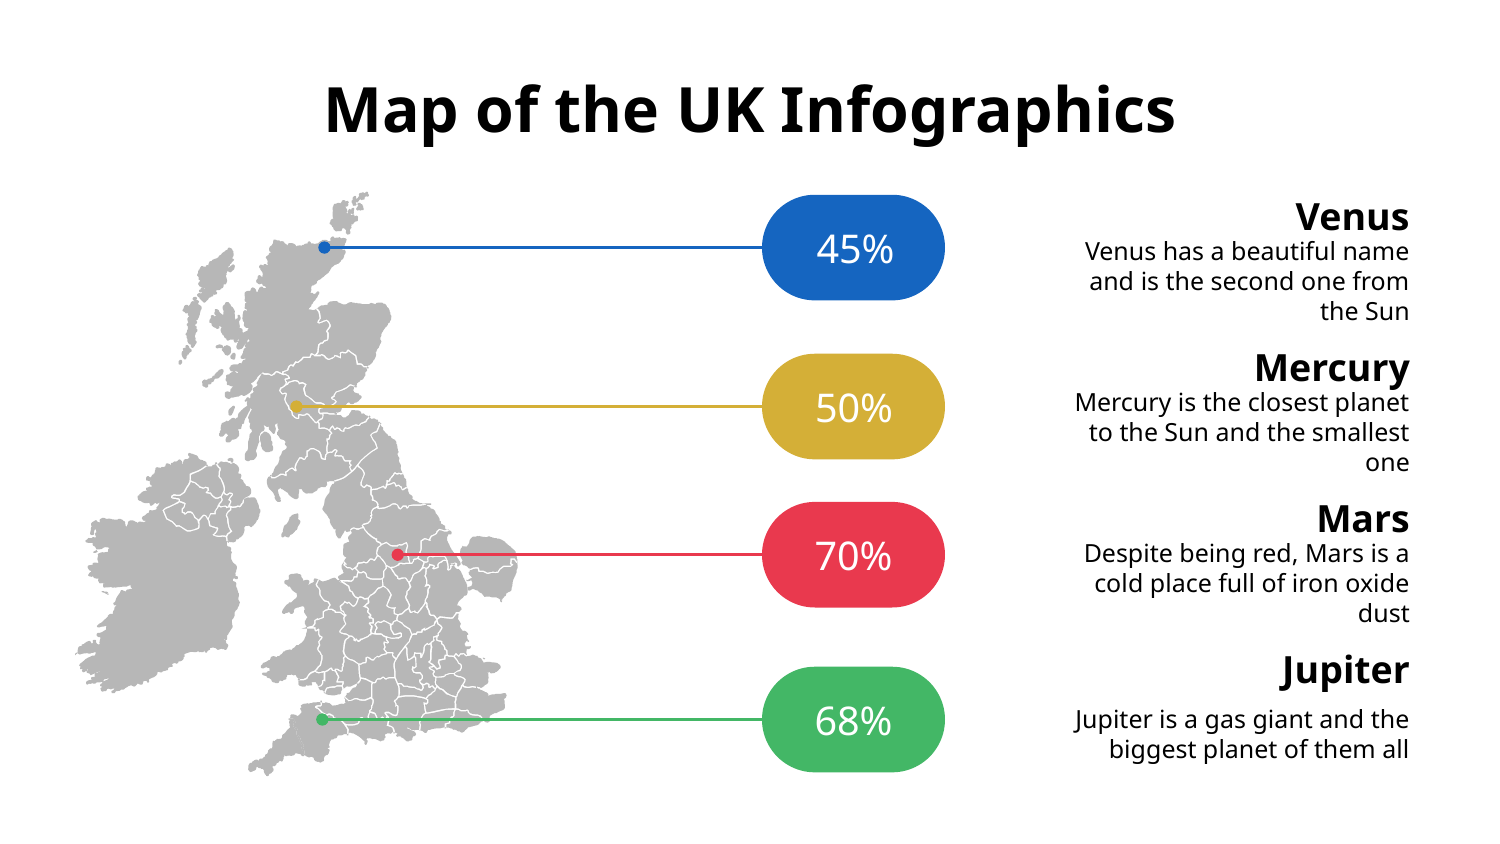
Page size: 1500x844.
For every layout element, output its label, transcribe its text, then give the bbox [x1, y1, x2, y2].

text_box 68% [780, 697, 927, 742]
text_box [762, 194, 946, 301]
text_box 45% [782, 225, 929, 271]
text_box Mercury [1201, 345, 1425, 387]
text_box Mercury is the closest planet to the Sun and the smallest one [1038, 389, 1425, 475]
text_box Mars [1201, 496, 1425, 538]
text_box 70% [780, 532, 927, 578]
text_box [74, 191, 518, 777]
text_box [762, 666, 946, 773]
text_box [762, 353, 946, 460]
text_box Despite being red, Mars is a cold place full of iron oxide dust [1038, 540, 1425, 626]
text_box 50% [780, 384, 928, 430]
text_box Jupiter is a gas giant and the biggest planet of them all [1038, 691, 1425, 777]
text_box Venus has a beautiful name and is the second one from the Sun [1038, 238, 1425, 324]
text_box Jupiter [1212, 647, 1425, 689]
title Map of the UK Infographics [75, 67, 1425, 147]
text_box [762, 501, 946, 608]
text_box Venus [1201, 194, 1425, 236]
